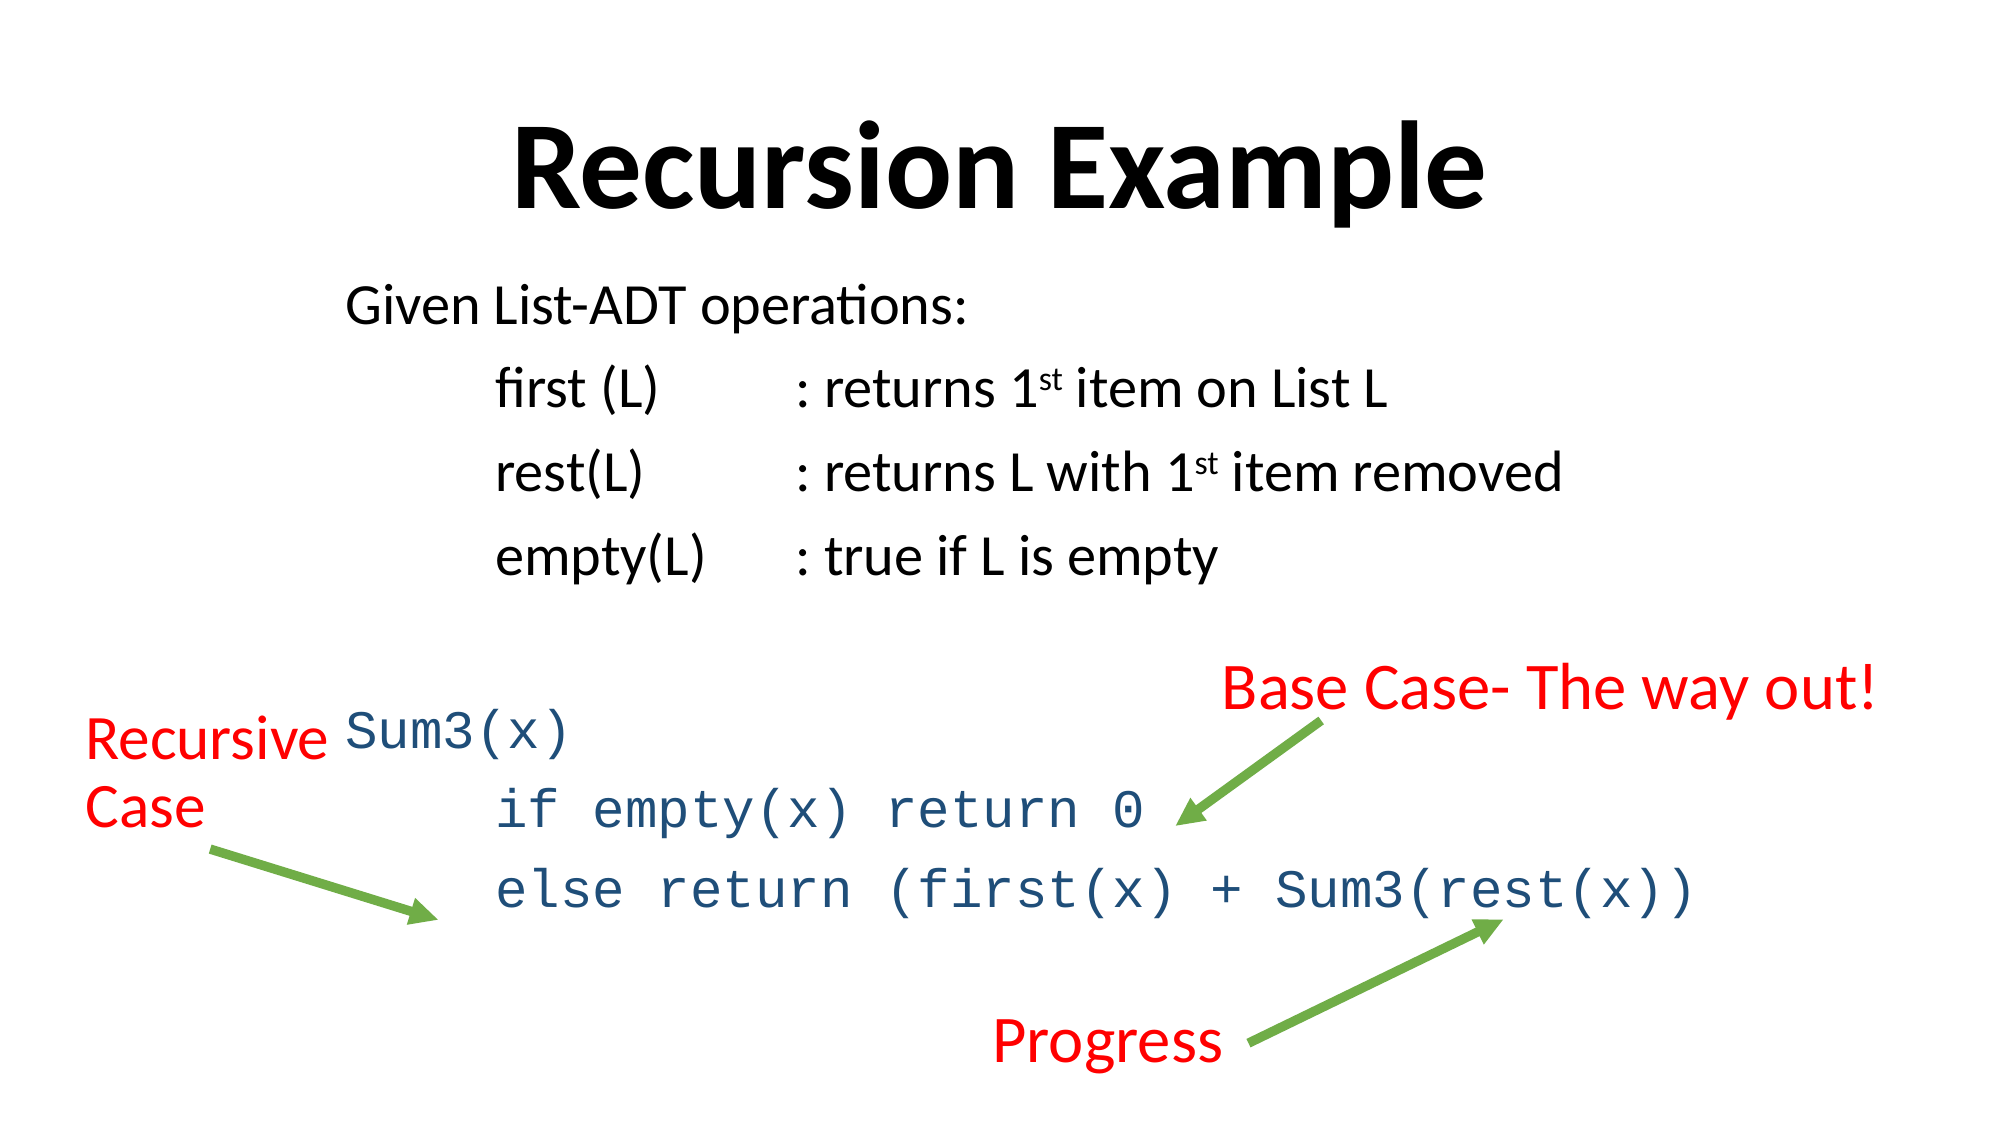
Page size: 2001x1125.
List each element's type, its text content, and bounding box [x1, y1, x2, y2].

text_box Recursive Case [70, 697, 398, 850]
title Recursion Example [137, 59, 1863, 278]
text_box Base Case- The way out! [1206, 644, 1902, 797]
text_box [210, 849, 438, 920]
list Given List-ADT operations: first (L) : returns 1st item on List L rest(L) : returns L with 1st item removed empty(L) : true if L is empty Sum3(x) if empty(x) return 0 else return (first(x) + Sum3(rest(x)) [330, 266, 1746, 981]
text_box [1248, 919, 1503, 1044]
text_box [1175, 720, 1322, 826]
text_box Progress [977, 996, 1305, 1086]
